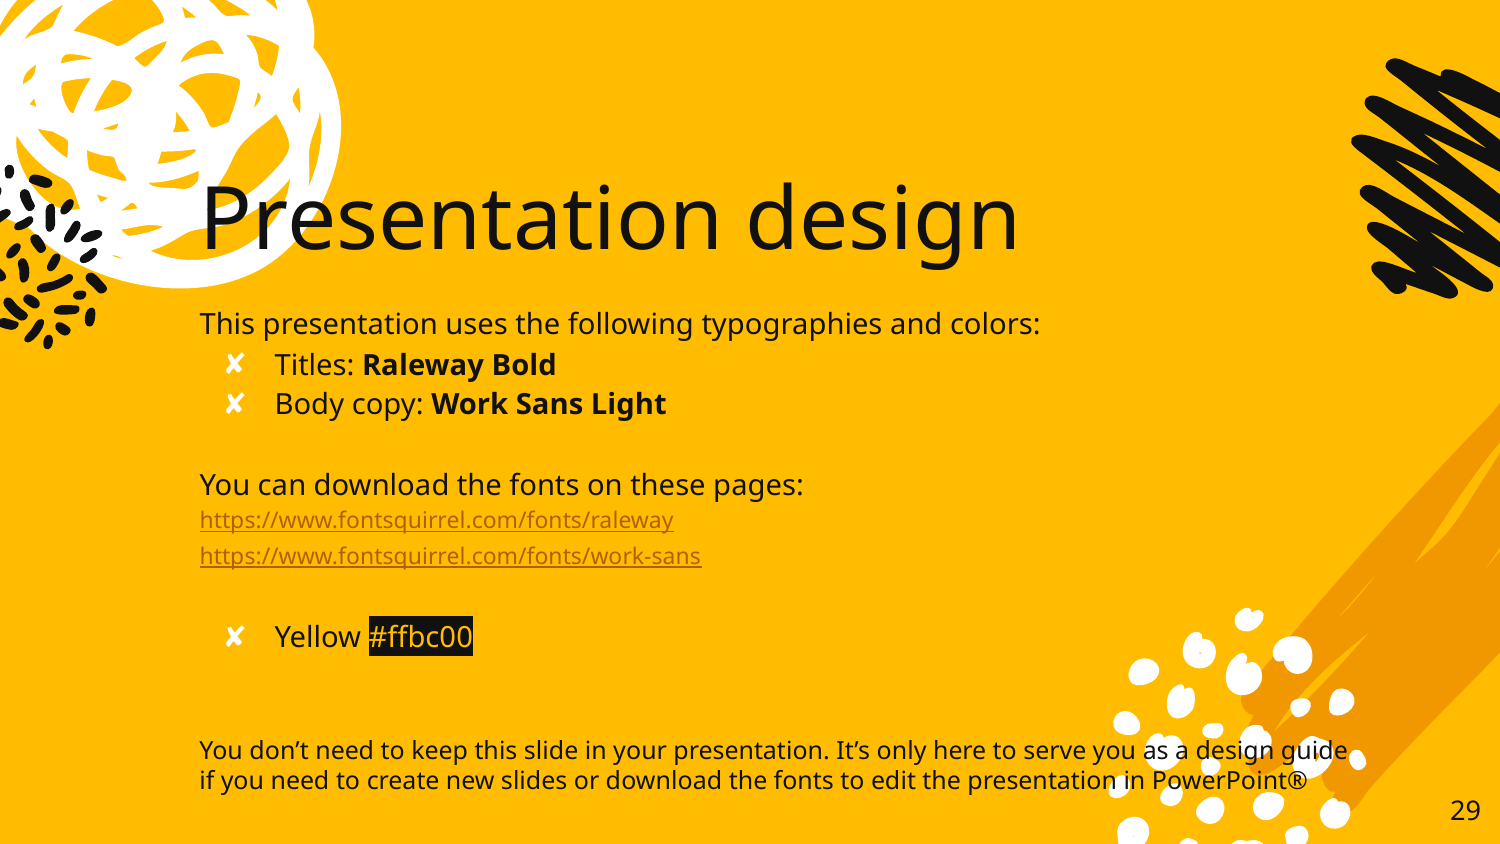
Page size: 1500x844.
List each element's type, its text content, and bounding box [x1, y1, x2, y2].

title Presentation design [199, 164, 1301, 267]
text_box You don’t need to keep this slide in your presentation. It’s only here to serve you as a design guide if you need to create new slides or download the fonts to edit the presentation in PowerPoint® [199, 734, 1361, 823]
list This presentation uses the following typographies and colors: Titles: Raleway Bold Body copy: Work Sans Light You can download the fonts on these pages: https://www.fontsquirrel.com/fonts/raleway https://www.fontsquirrel.com/fonts/work-sans Yellow #ffbc00 [199, 305, 1301, 715]
slide_number 29 [1391, 779, 1482, 844]
